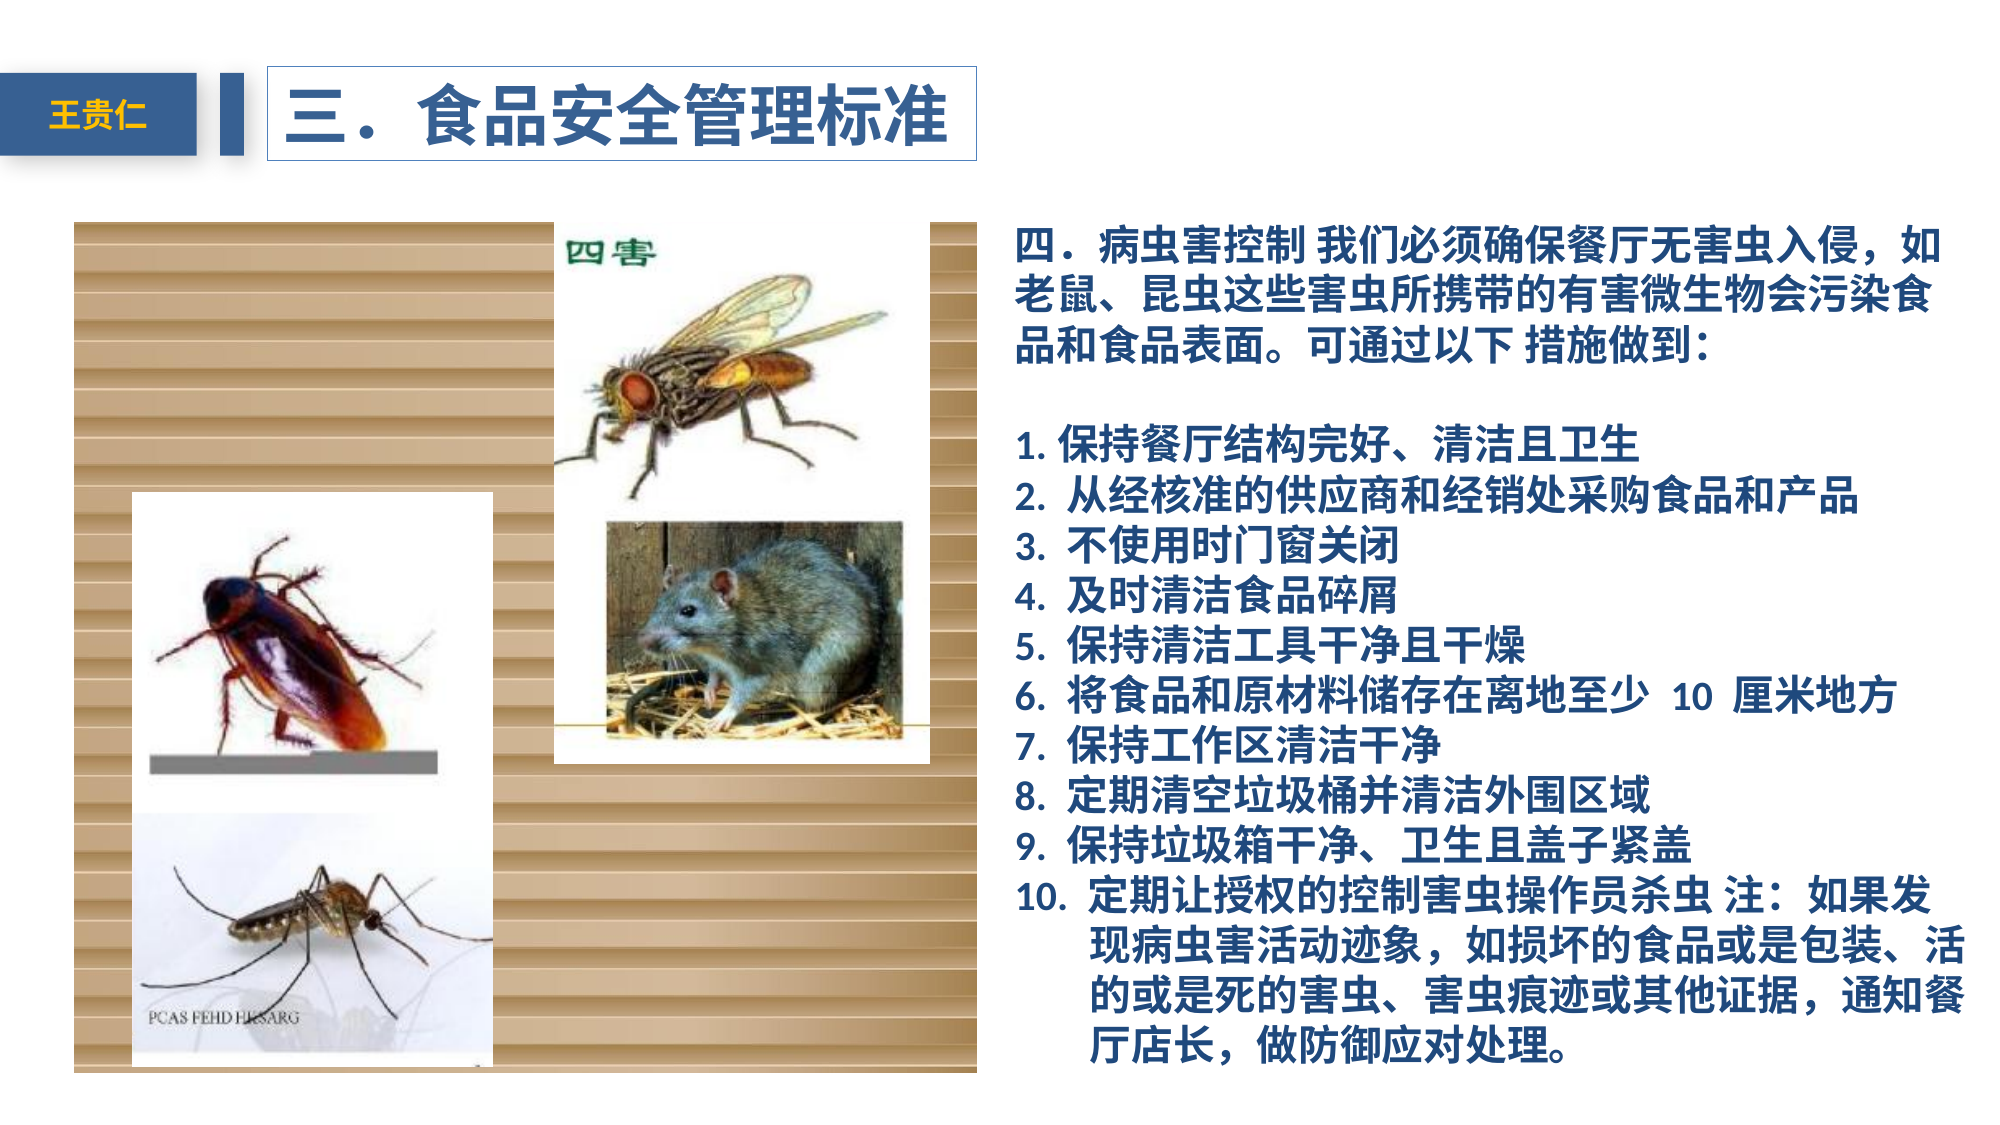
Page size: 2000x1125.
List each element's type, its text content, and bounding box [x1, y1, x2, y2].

text_box [218, 71, 246, 158]
picture [73, 222, 977, 1073]
text_box 四．病虫害控制 我们必须确保餐厅无害虫入侵，如老鼠、昆虫这些害虫所携带的有害微生物会污染食品和食品表面。可通过以下 措施做到： 1.保持餐厅结构完好、清洁且卫生 2. 从经核准的供应商和经销处采购食品和产品 3. 不使用时门窗关闭 4. 及时清洁食品碎屑 5. 保持清洁工具干净且干燥 6. 将食品和原材料储存在离地至少 10 厘米地方 7. 保持工作区清洁干净 8. 定期清空垃圾桶并清洁外围区域 9. 保持垃圾箱干净、卫生且盖子紧盖 10. 定期让授权的控制害虫操作员杀虫 注：如果发现病虫害活动迹象，如损坏的食品或是包装、活的或是死的害虫、害虫痕迹或其他证据，通知餐厅店长，做防御应对处理。 [999, 210, 1985, 1076]
text_box 三．食品安全管理标准 [267, 66, 977, 161]
text_box 王贵仁 [0, 71, 199, 158]
